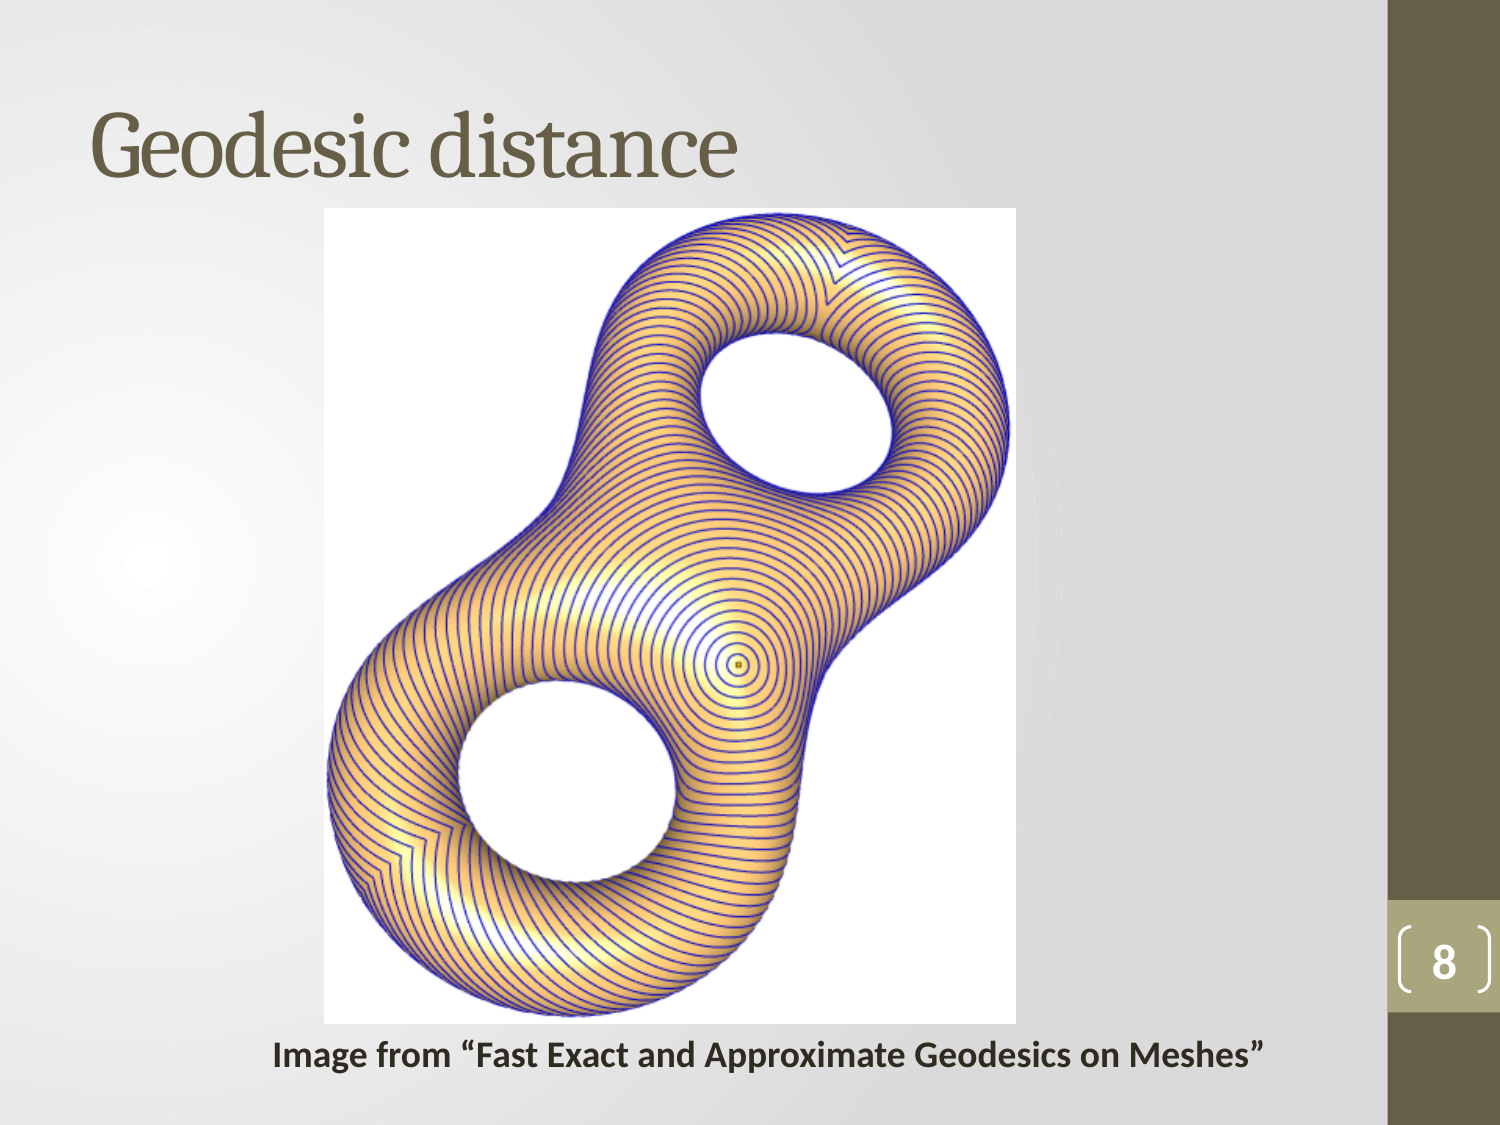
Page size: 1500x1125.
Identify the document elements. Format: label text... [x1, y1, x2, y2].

text_box Image from “Fast Exact and Approximate Geodesics on Meshes” [112, 1023, 1282, 1083]
title Geodesic distance [75, 45, 1325, 233]
slide_number 8 [1397, 925, 1492, 994]
picture [324, 207, 1016, 1025]
